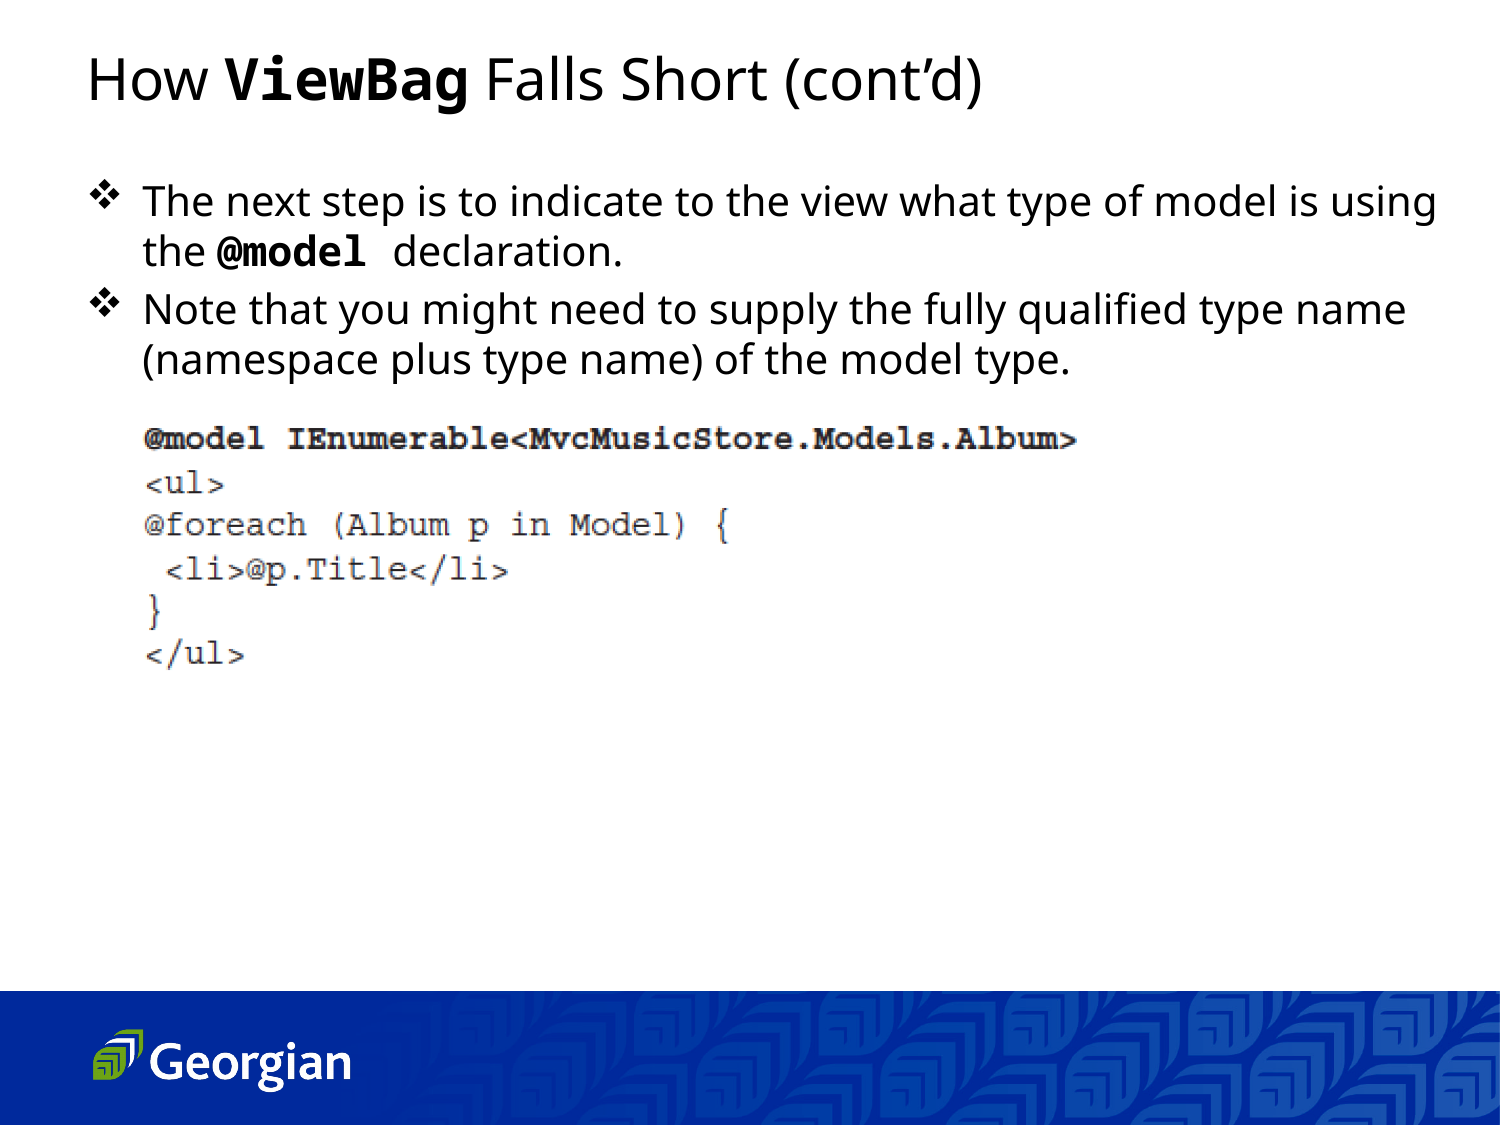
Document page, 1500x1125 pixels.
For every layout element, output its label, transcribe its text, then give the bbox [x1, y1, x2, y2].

list How ViewBag Falls Short (cont’d) [71, 22, 1457, 146]
list The next step is to indicate to the view what type of model is using the @model declaration. Note that you might need to supply the fully qualified type name (namespace plus type name) of the model type. [71, 166, 1457, 408]
picture [125, 406, 1100, 689]
picture [0, 991, 1500, 1125]
